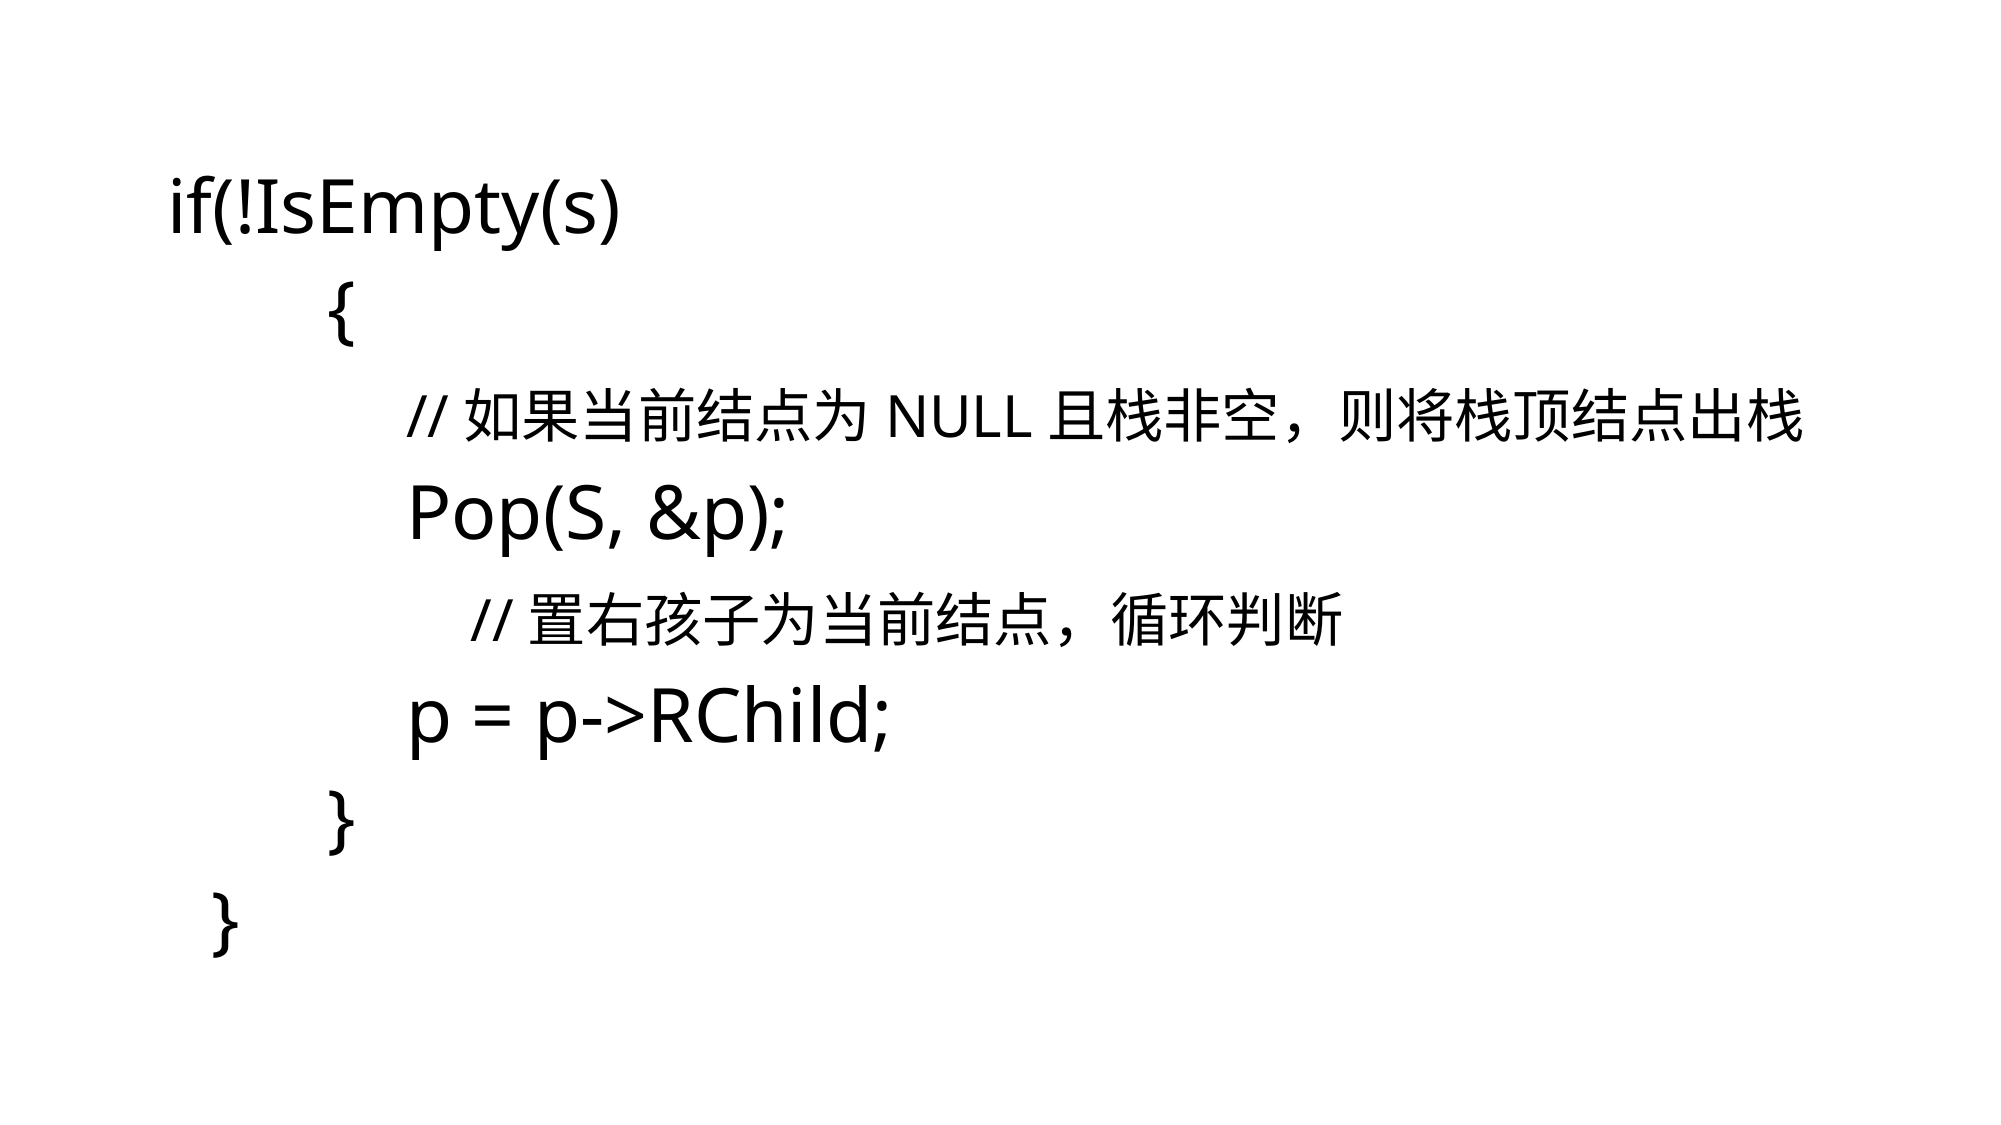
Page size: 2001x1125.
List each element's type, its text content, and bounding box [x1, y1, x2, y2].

list if(!IsEmpty(s) { //如果当前结点为NULL且栈非空，则将栈顶结点出栈 Pop(S, &p); //置右孩子为当前结点，循环判断 p = p->RChild; } } [137, 161, 1863, 1014]
